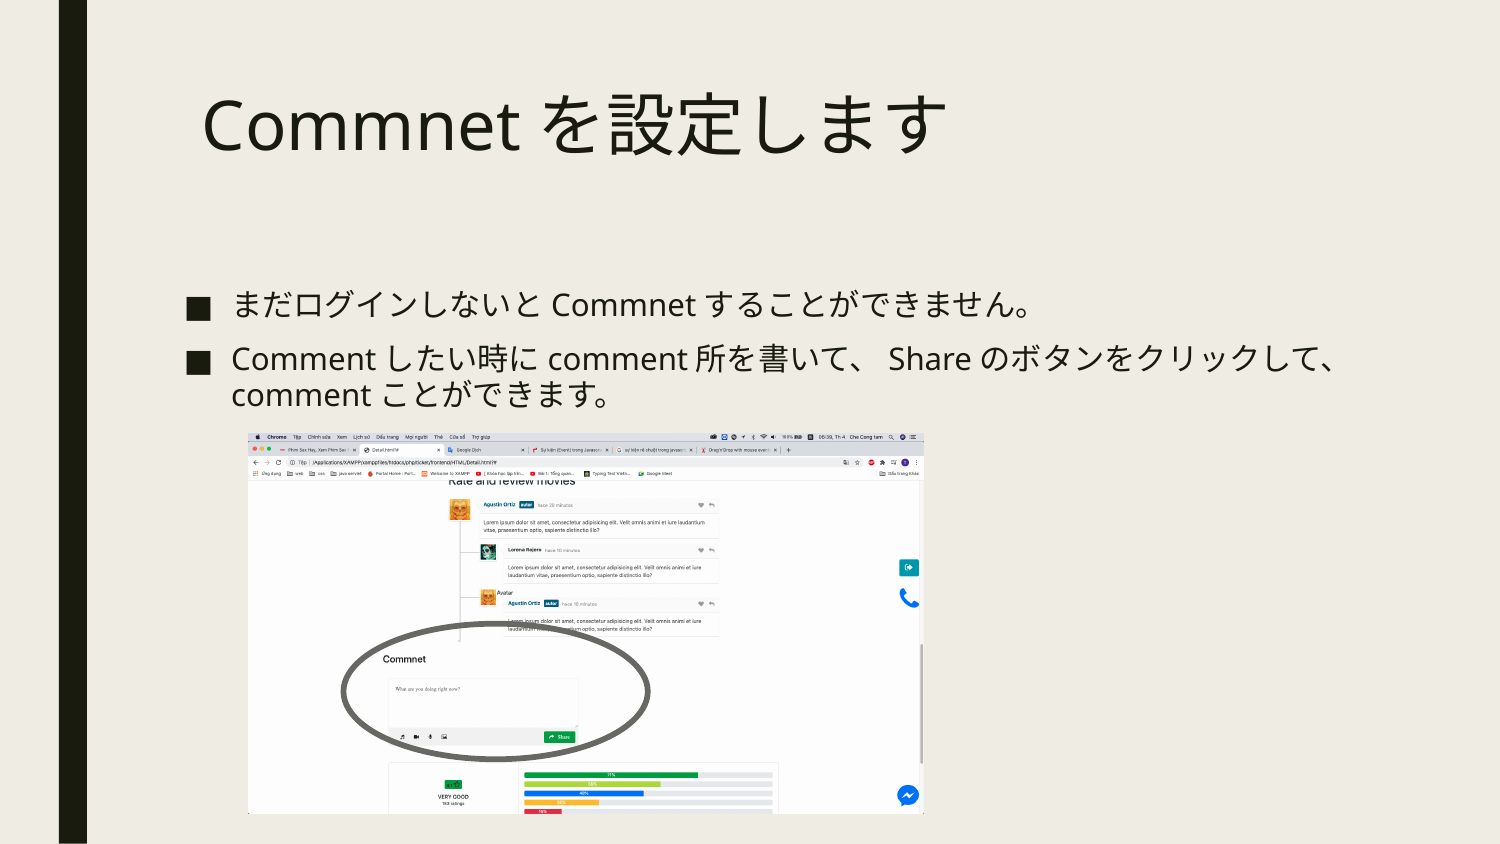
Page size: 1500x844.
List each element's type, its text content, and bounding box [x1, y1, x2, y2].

title Commnetを設定します [168, 84, 1351, 268]
list まだログインしないとCommnetすることができません。 Commentしたい時にcomment所を書いて、Shareのボタンをクリックして、commentことができます。 [168, 281, 1351, 722]
picture [248, 433, 924, 814]
